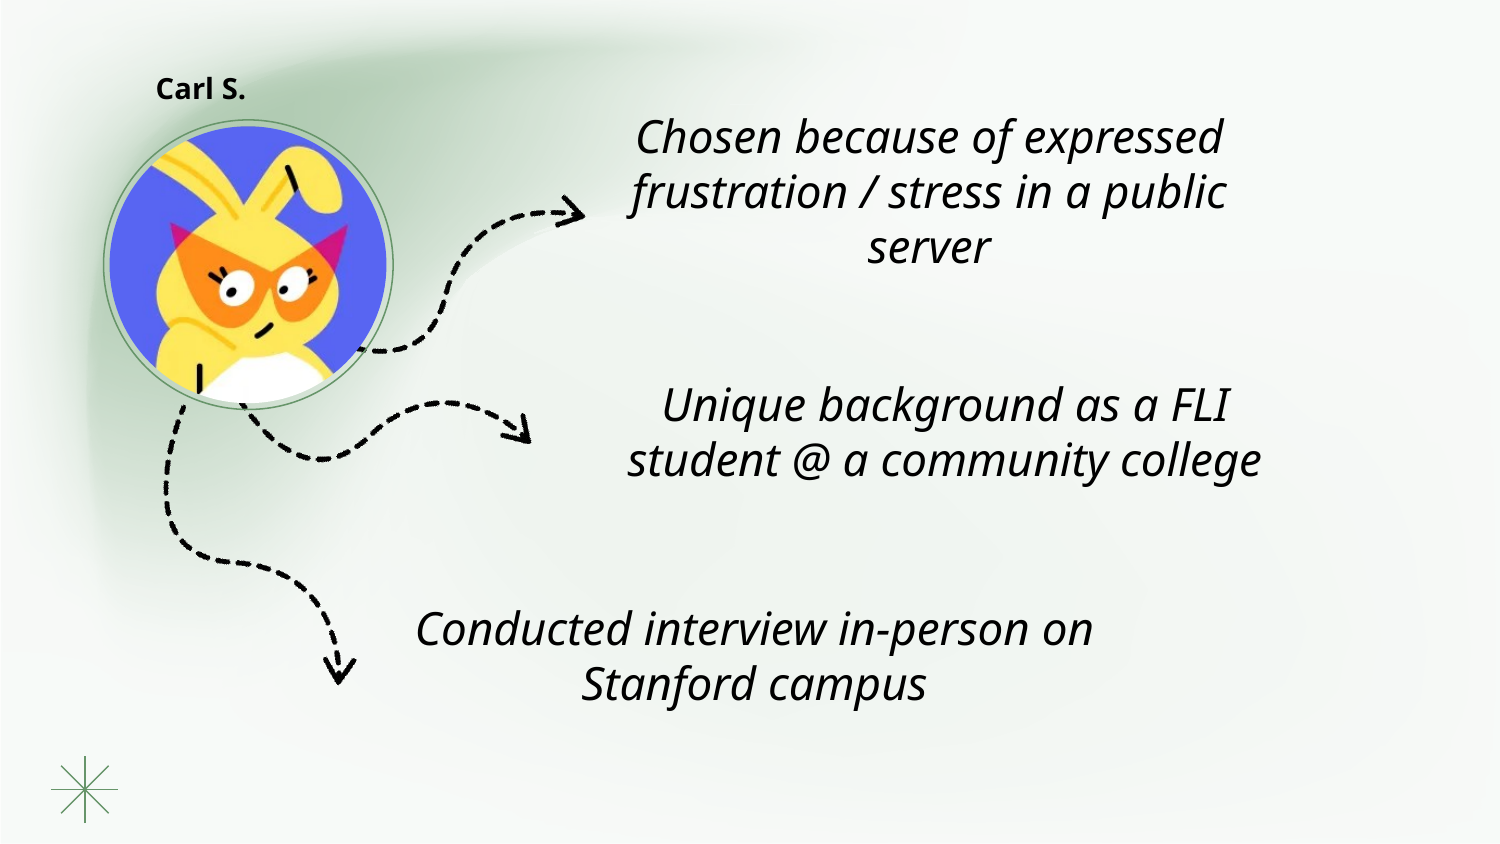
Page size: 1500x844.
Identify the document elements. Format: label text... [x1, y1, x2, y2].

subtitle Carl S. [83, 55, 319, 120]
picture [0, 0, 1500, 844]
text_box Chosen because of expressed frustration / stress in a public server [607, 157, 1308, 288]
text_box Conducted interview in-person on Stanford campus [376, 594, 1133, 725]
text_box [214, 120, 259, 124]
text_box Unique background as a FLI student @ a community college [567, 370, 1323, 501]
